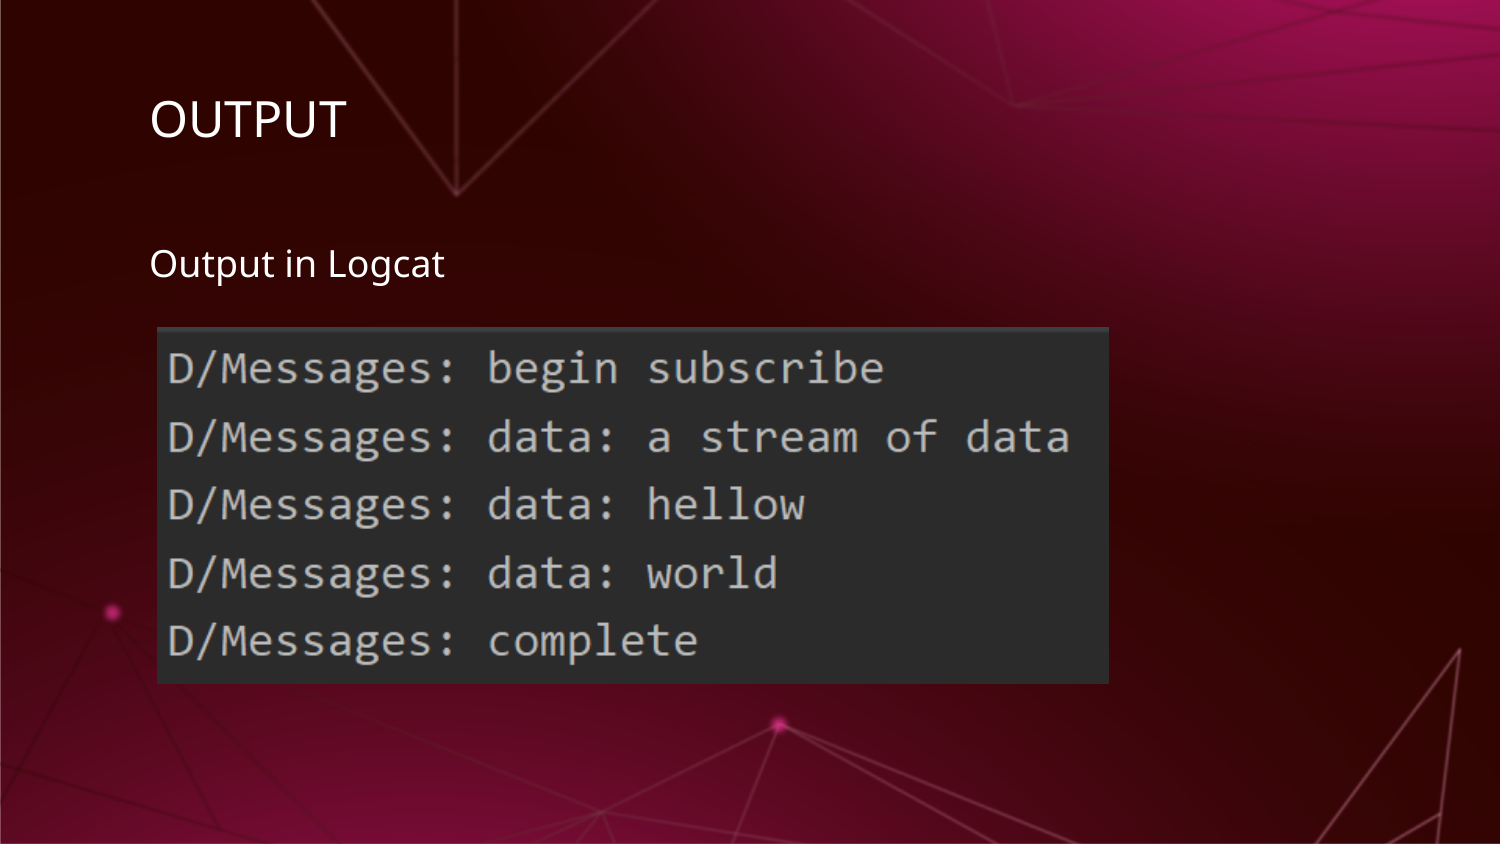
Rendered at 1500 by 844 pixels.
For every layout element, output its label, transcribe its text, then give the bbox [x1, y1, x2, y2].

list Output in Logcat [134, 218, 1294, 712]
title OUTPUT [134, 72, 1210, 206]
picture [0, 0, 1500, 844]
